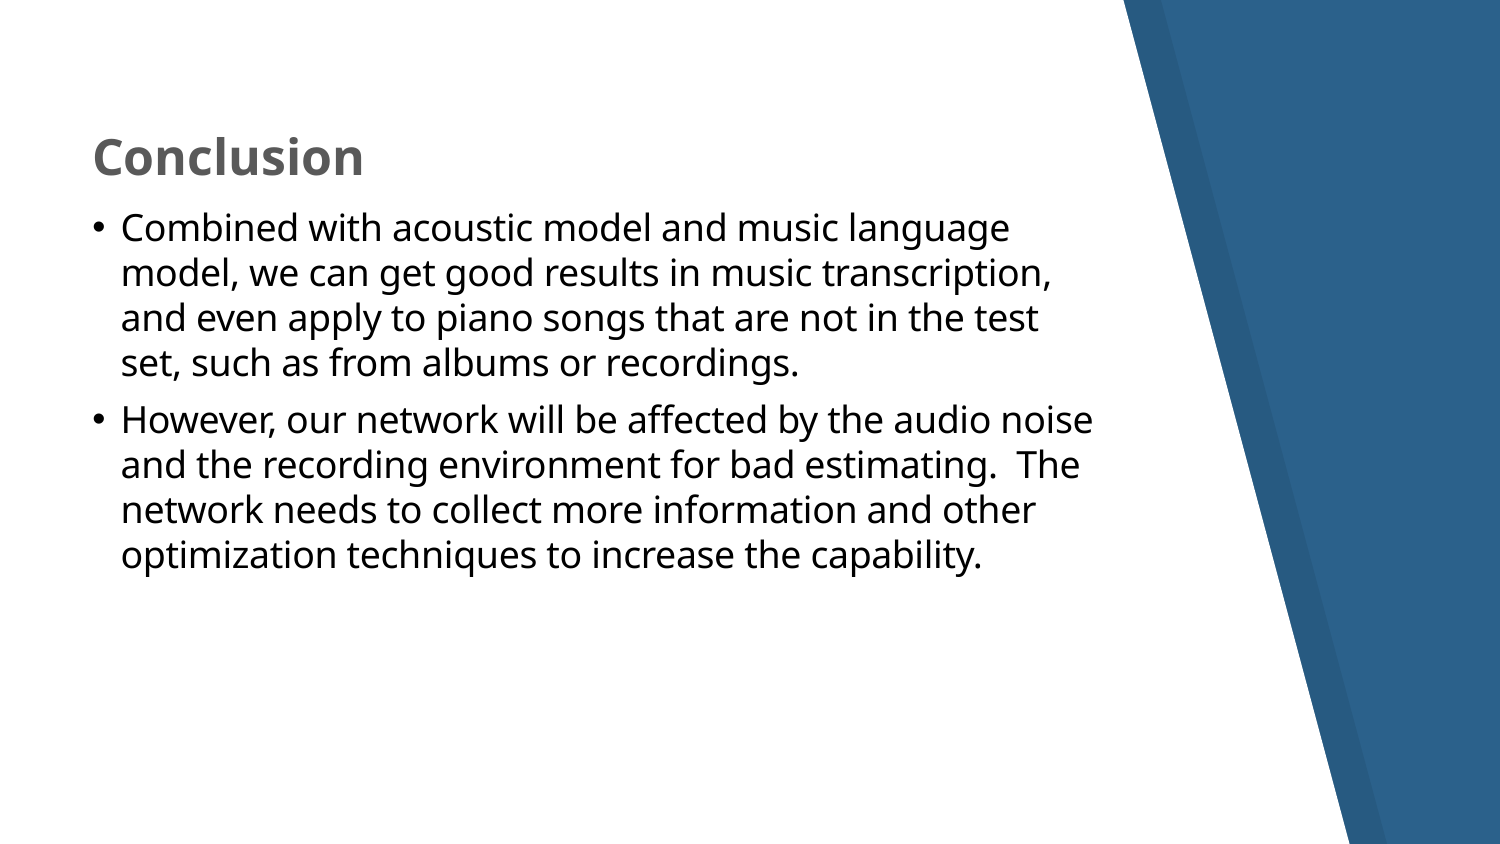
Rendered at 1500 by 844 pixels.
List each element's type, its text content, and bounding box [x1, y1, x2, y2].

text_box Conclusion [77, 133, 865, 188]
text_box Combined with acoustic model and music language model, we can get good results in music transcription, and even apply to piano songs that are not in the test set, such as from albums or recordings. However, our network will be affected by the audio noise and the recording environment for bad estimating. The network needs to collect more information and other optimization techniques to increase the capability. [77, 188, 1114, 444]
